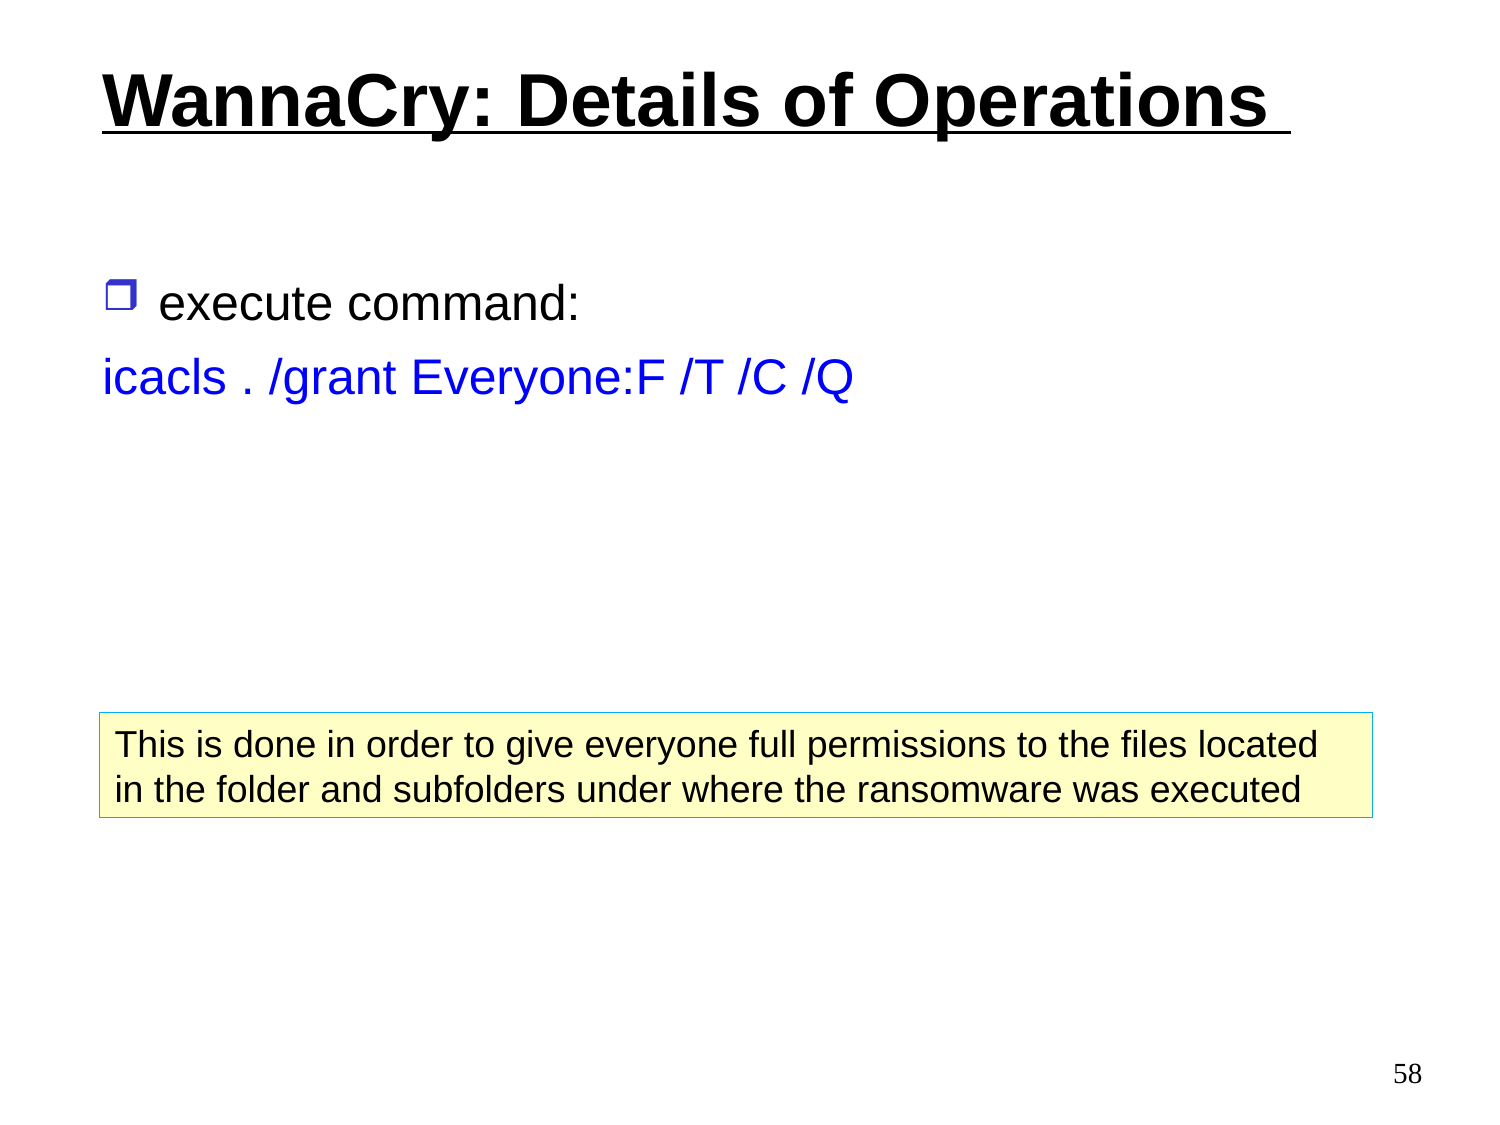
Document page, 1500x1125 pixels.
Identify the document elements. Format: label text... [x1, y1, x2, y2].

text_box This is done in order to give everyone full permissions to the files located in the folder and subfolders under where the ransomware was executed [99, 712, 1373, 818]
list execute command: icacls . /grant Everyone:F /T /C /Q [87, 262, 1363, 438]
title WannaCry: Details of Operations [87, 17, 1363, 175]
